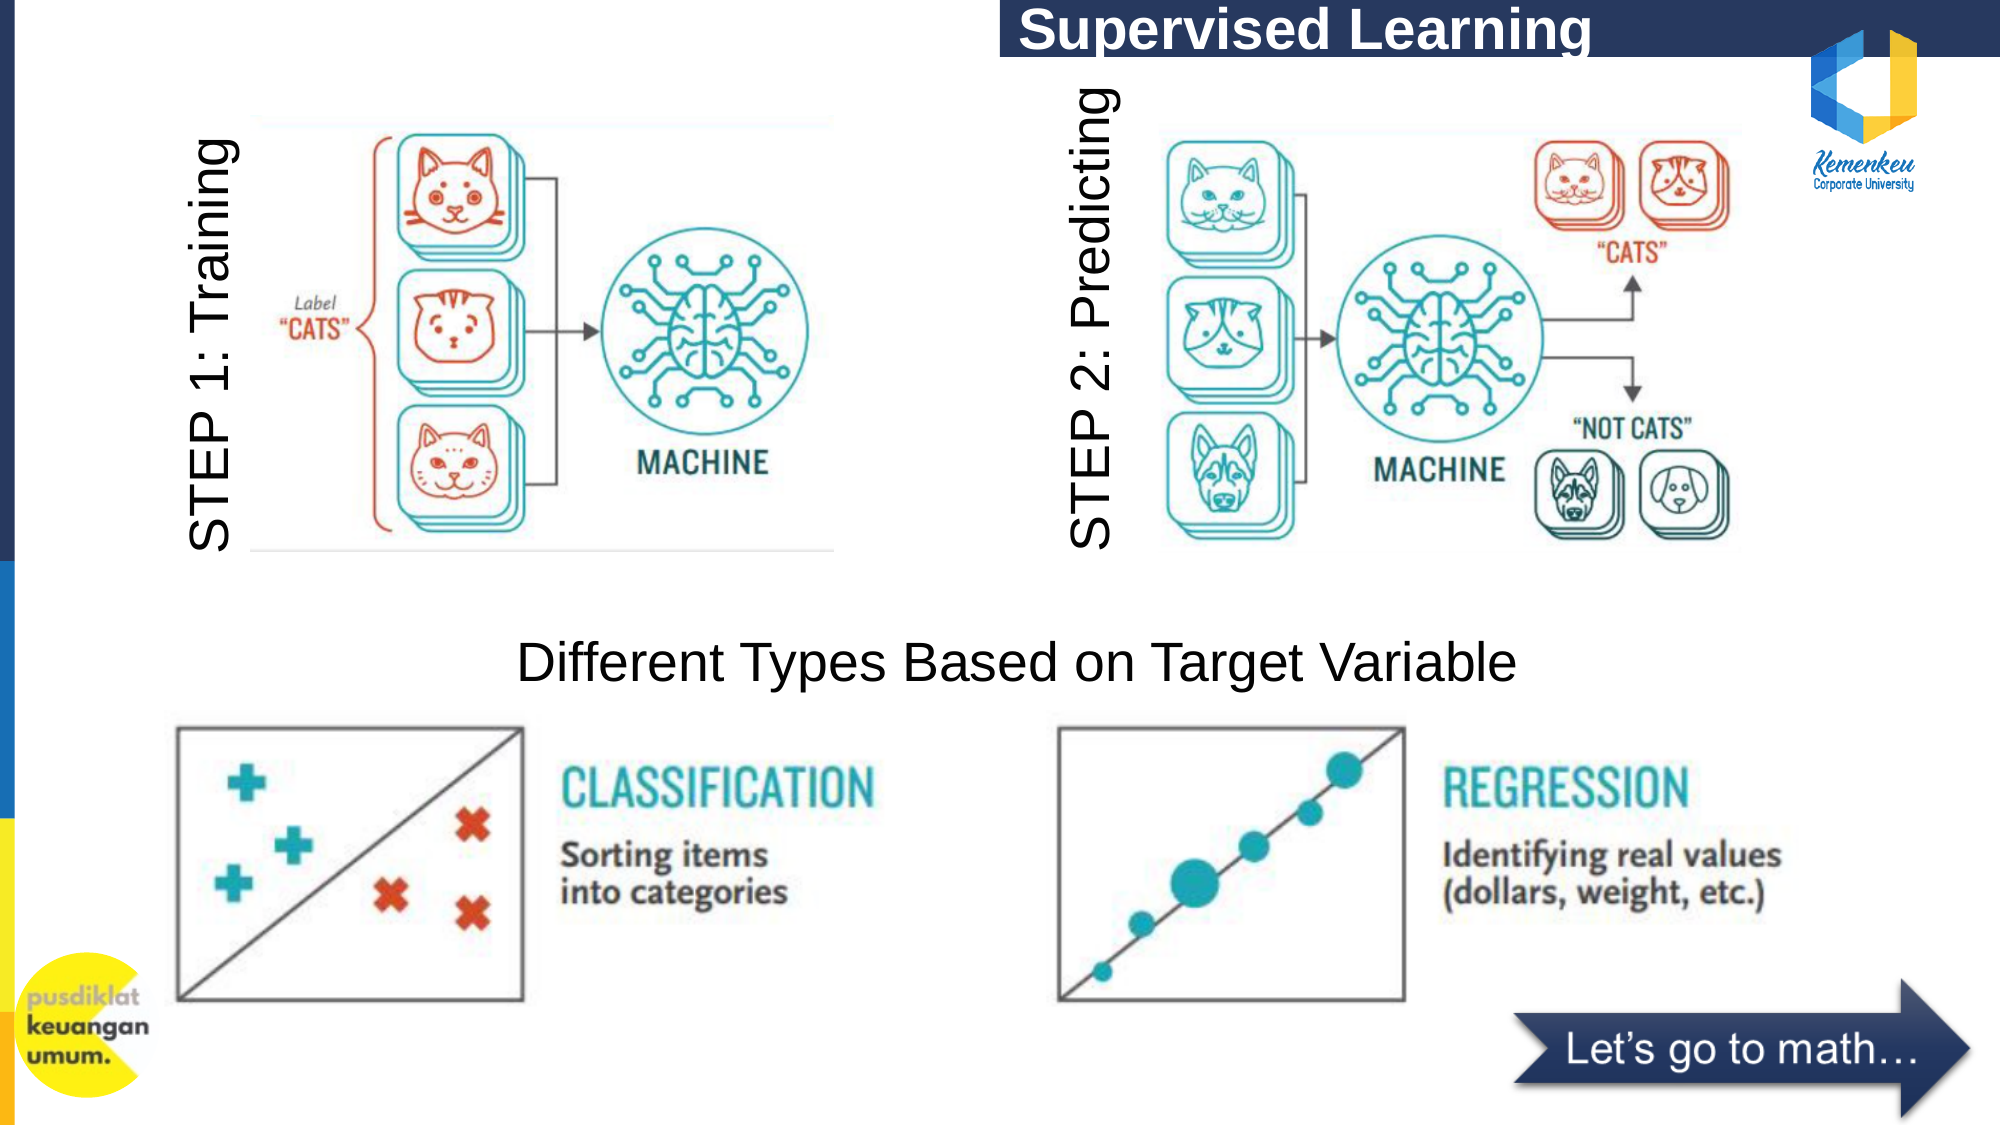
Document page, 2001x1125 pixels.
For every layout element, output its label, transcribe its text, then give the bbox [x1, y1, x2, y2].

title Supervised Learning [1018, 0, 2000, 70]
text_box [163, 67, 1810, 1013]
text_box [12, 950, 162, 1100]
picture [1502, 970, 1982, 1125]
text_box [1759, 28, 1968, 194]
